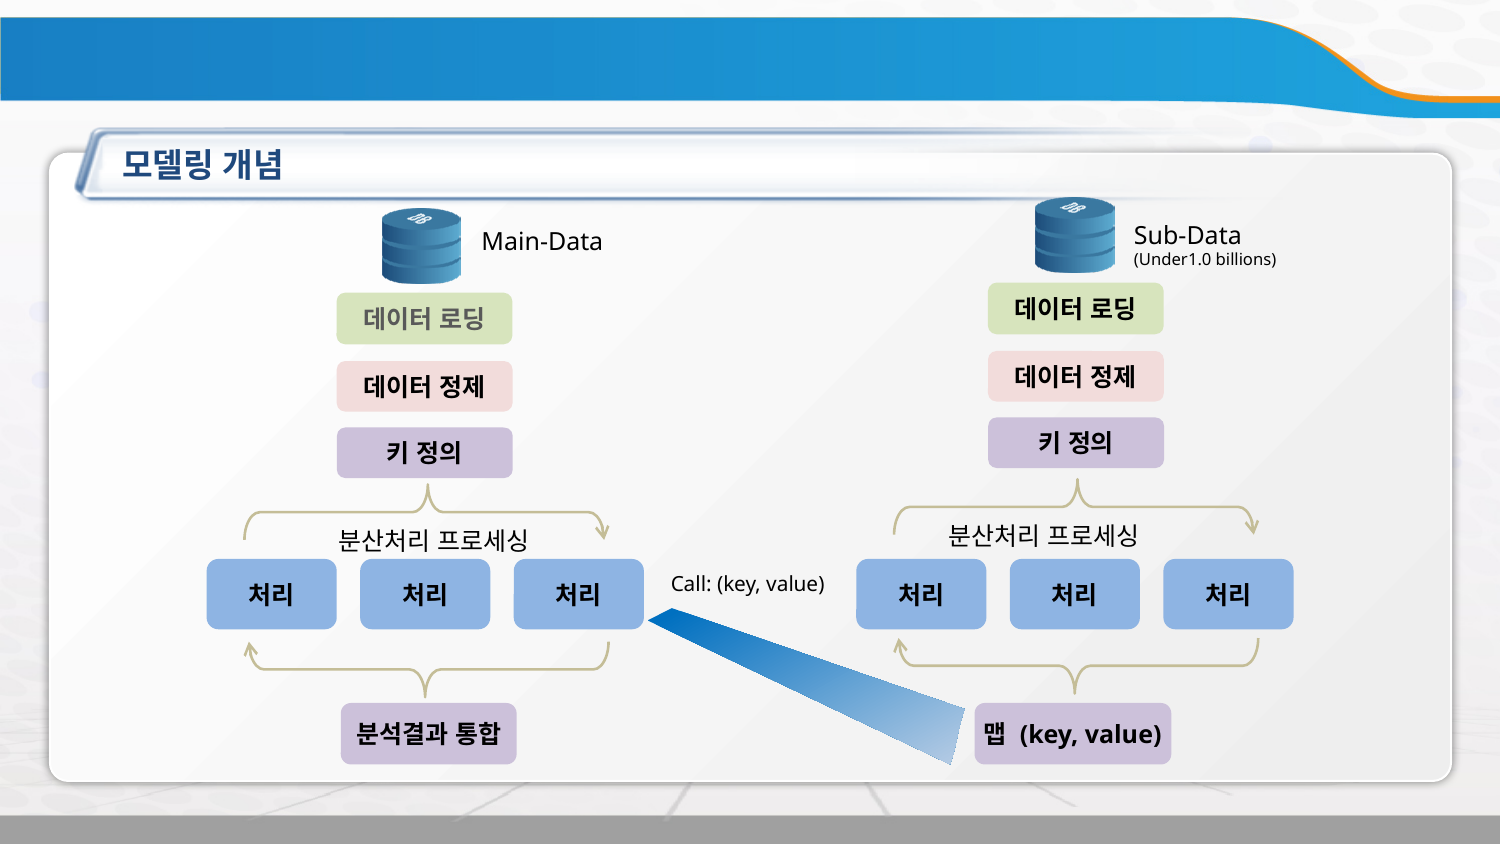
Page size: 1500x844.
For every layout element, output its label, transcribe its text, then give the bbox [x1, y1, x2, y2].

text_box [1035, 197, 1294, 278]
text_box 1. 모델링 개념 [29, 0, 1175, 103]
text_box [381, 208, 622, 284]
picture [0, 0, 1500, 844]
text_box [49, 126, 1452, 782]
